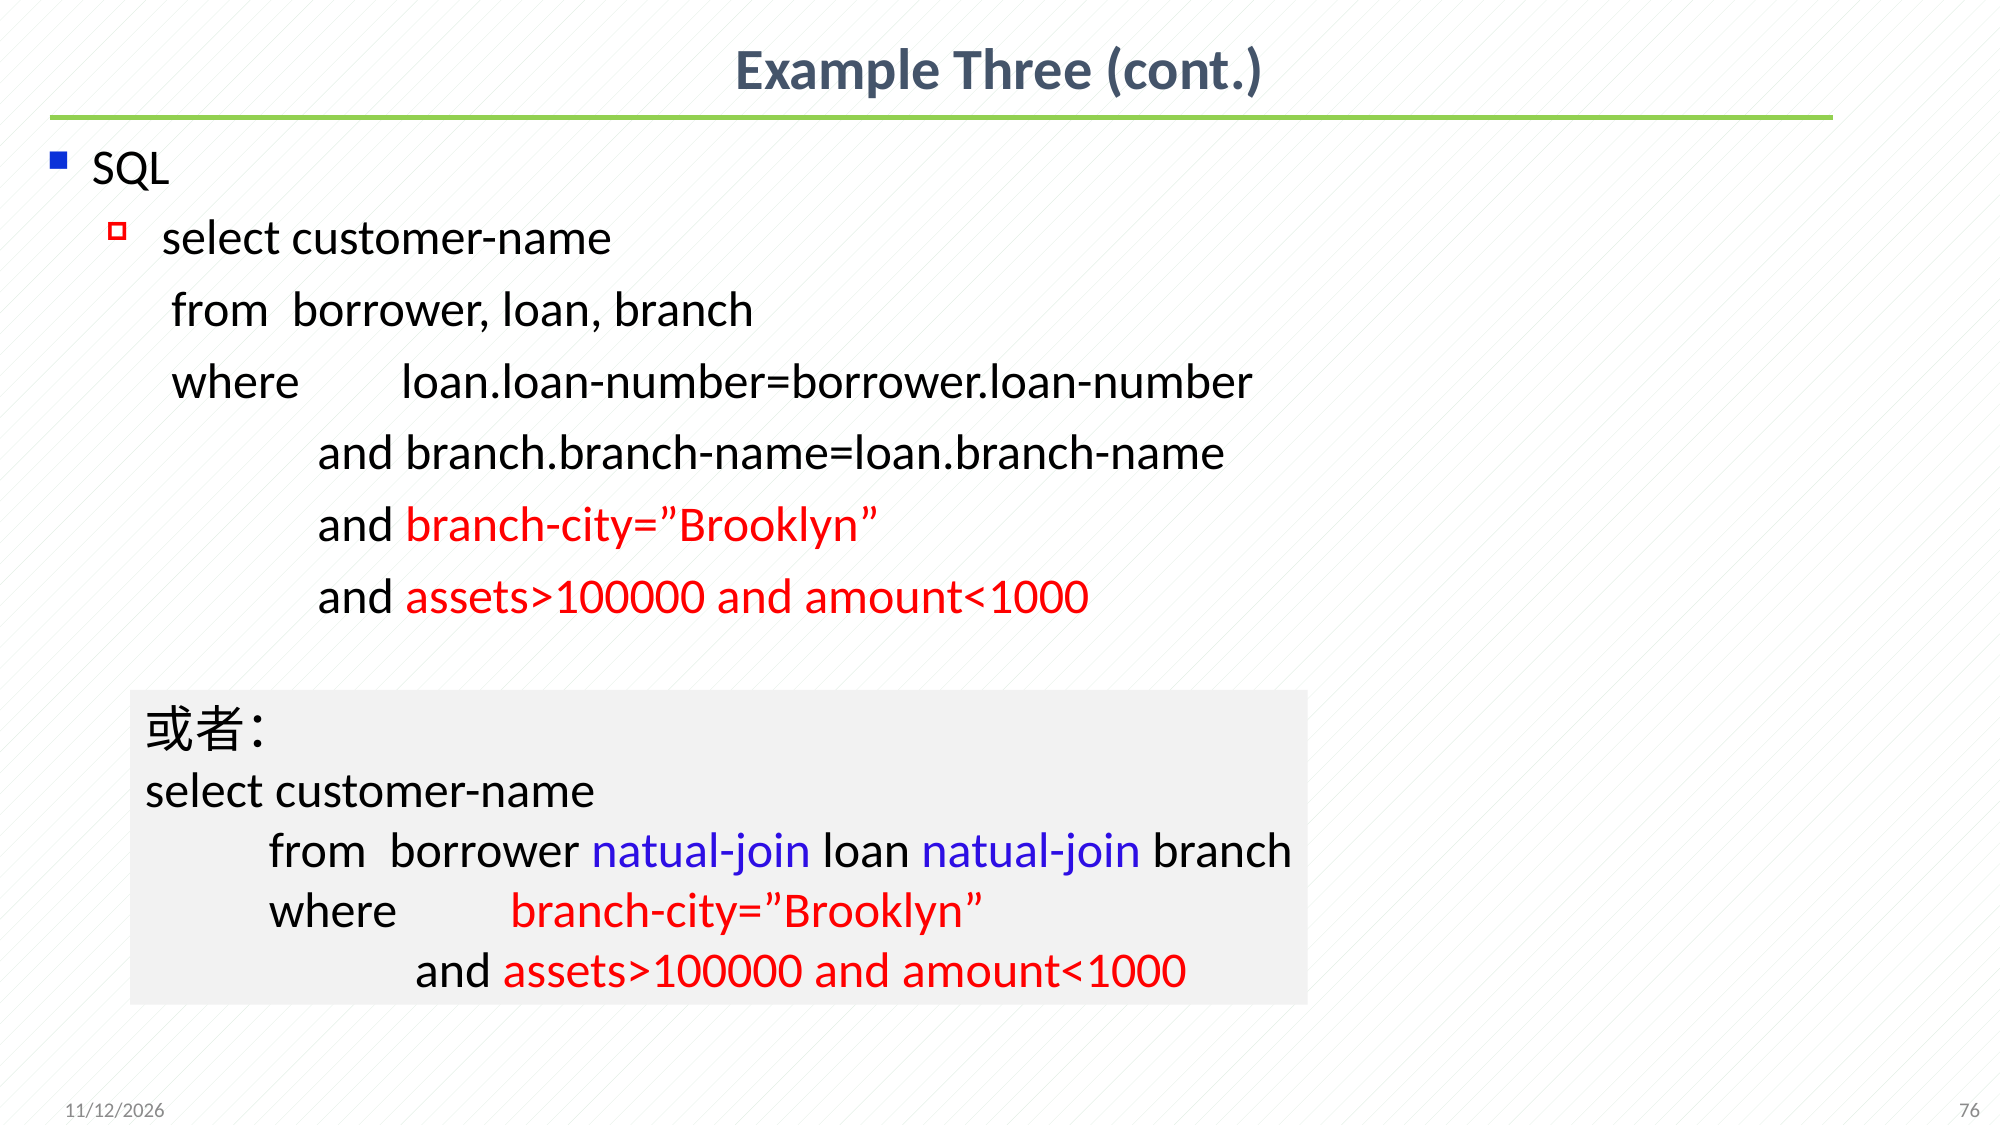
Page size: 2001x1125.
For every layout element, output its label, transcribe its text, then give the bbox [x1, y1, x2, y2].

title Example Three (cont.) [50, 13, 1949, 126]
list SQL select customer-name from borrower, loan, branch where loan.loan-number=borrower.loan-number and branch.branch-name=loan.branch-name and branch-city=”Brooklyn” and assets>100000 and amount<1000 [32, 126, 1974, 1081]
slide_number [49, 1079, 500, 1125]
slide_number 76 [1545, 1079, 1996, 1125]
text_box 或者： select customer-name from borrower natual-join loan natual-join branch where branch-city=”Brooklyn” and assets>100000 and amount<1000 [130, 689, 1308, 1005]
